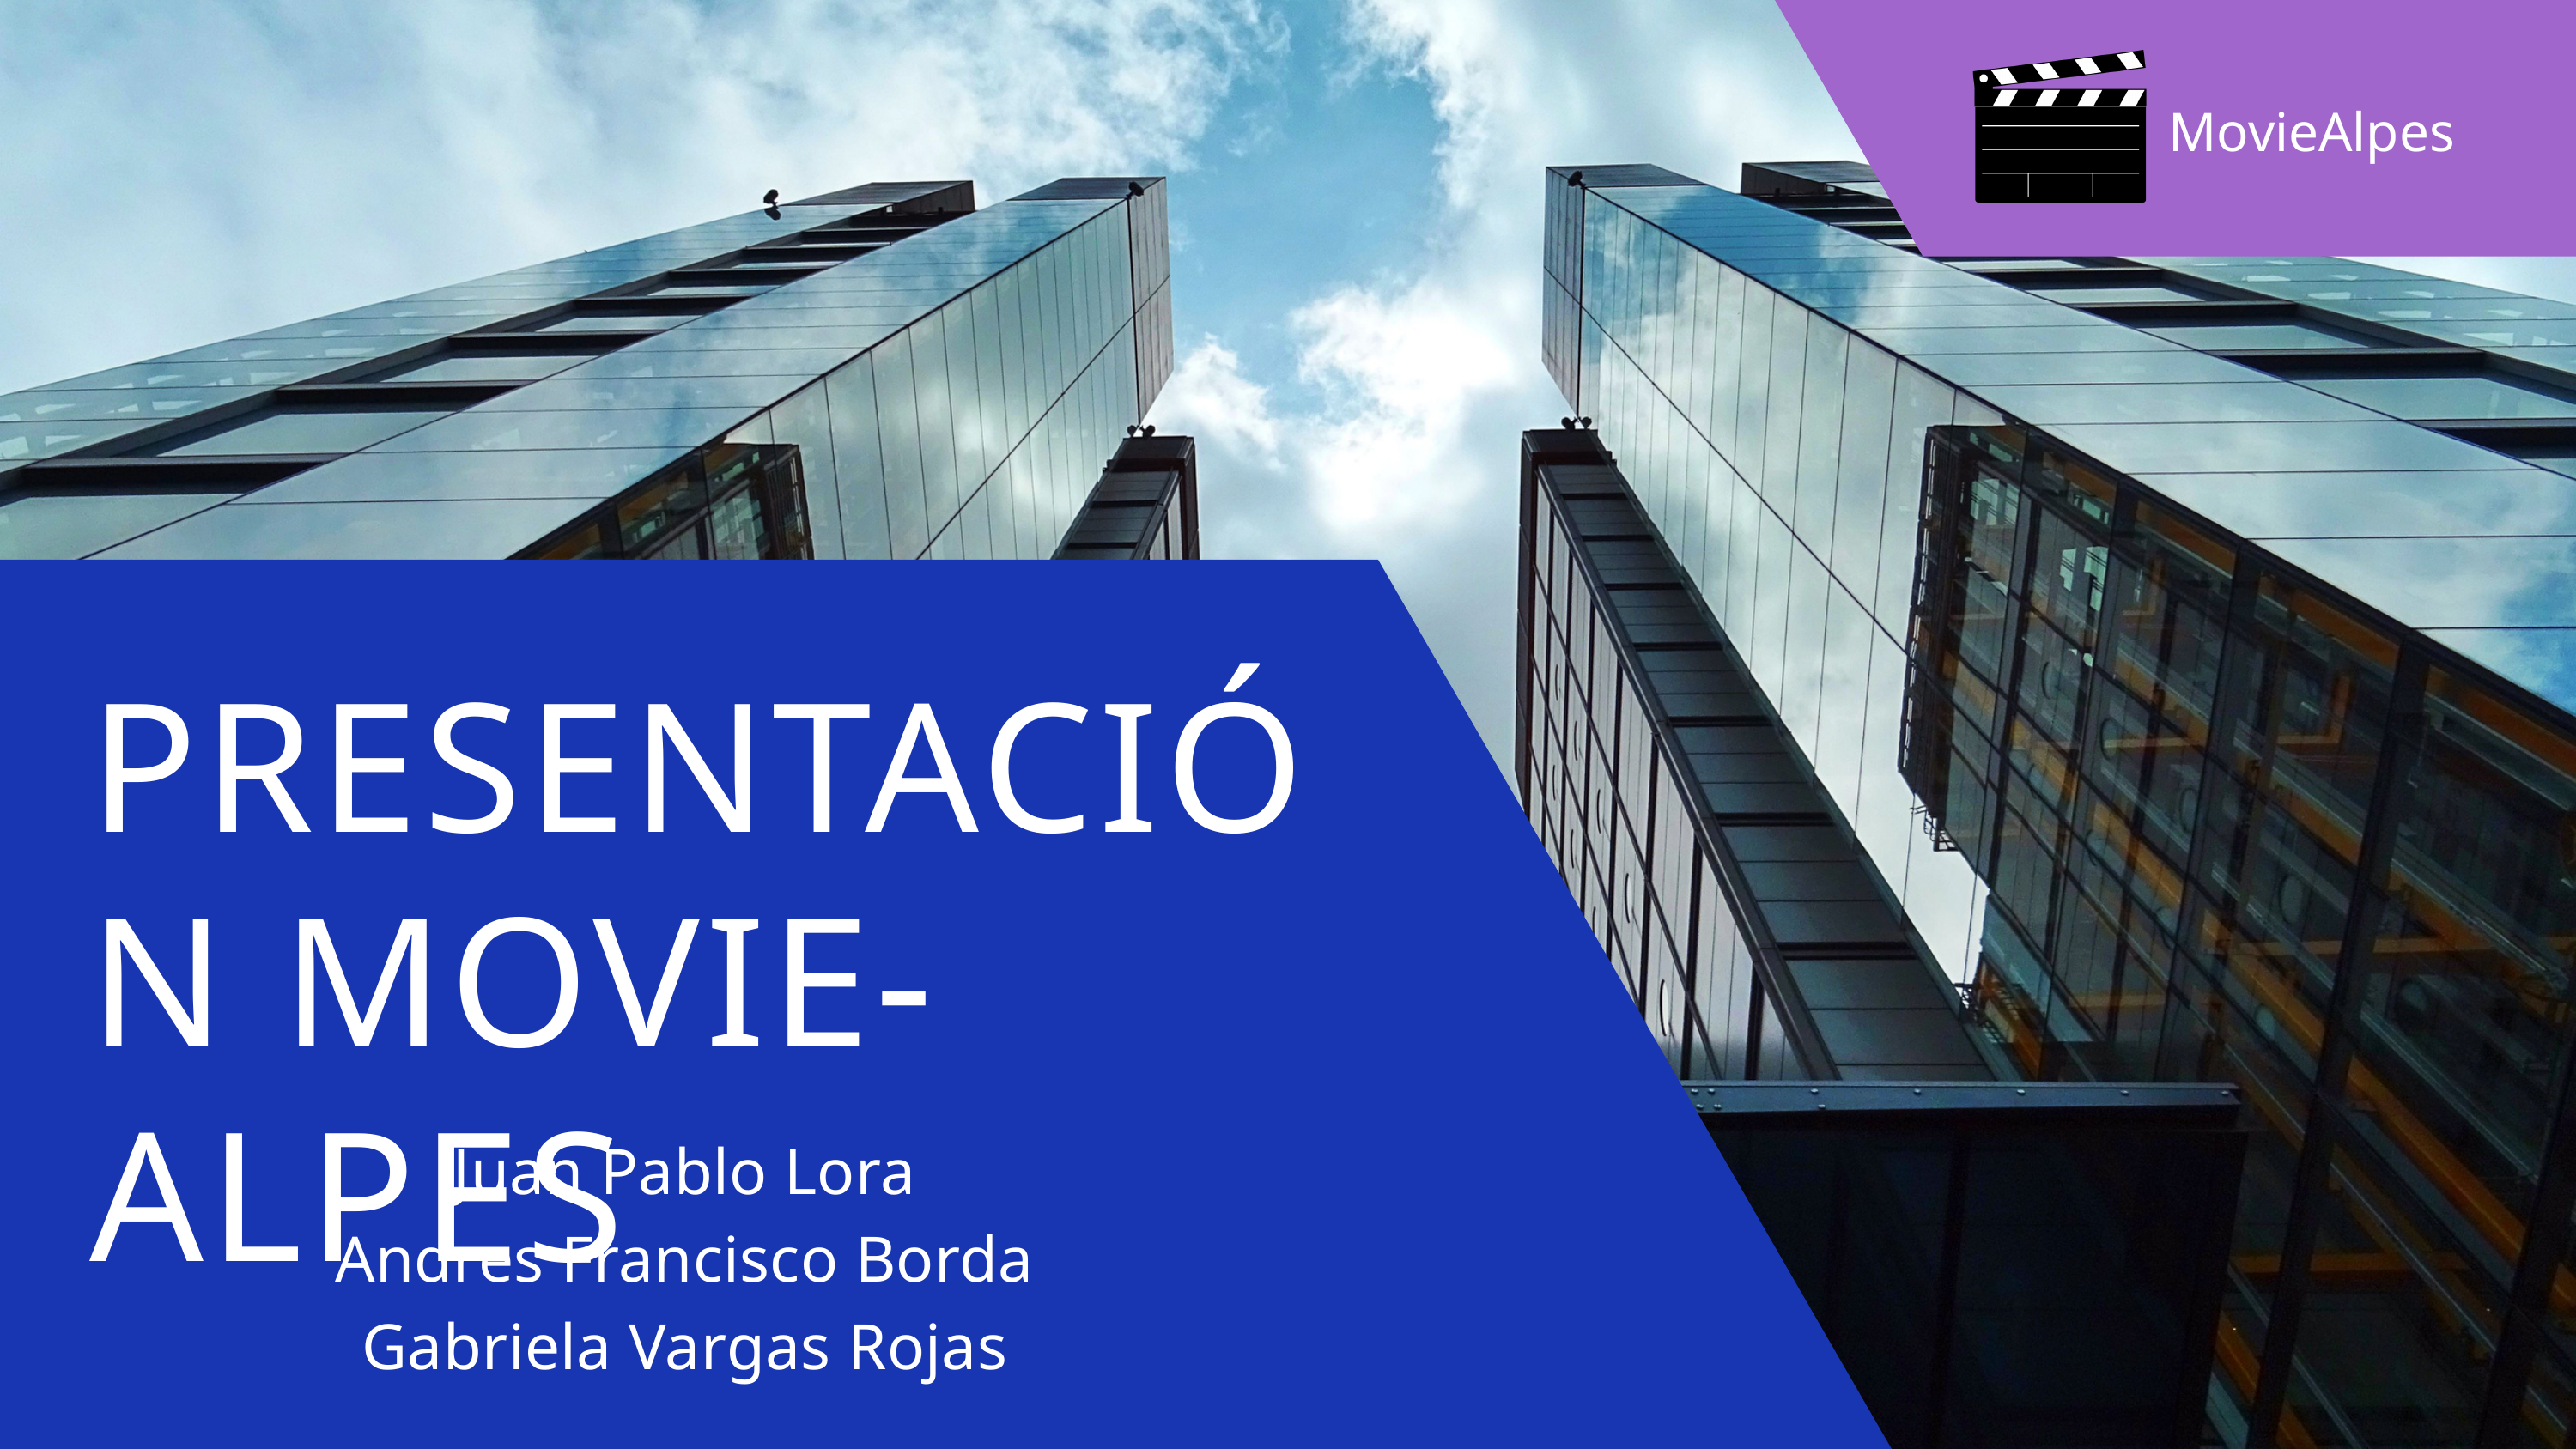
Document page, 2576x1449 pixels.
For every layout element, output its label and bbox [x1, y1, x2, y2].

text_box [1534, 0, 2576, 257]
text_box [1972, 50, 2482, 203]
text_box [0, 559, 1914, 1449]
text_box [0, 0, 2576, 1449]
text_box [89, 653, 1401, 1203]
